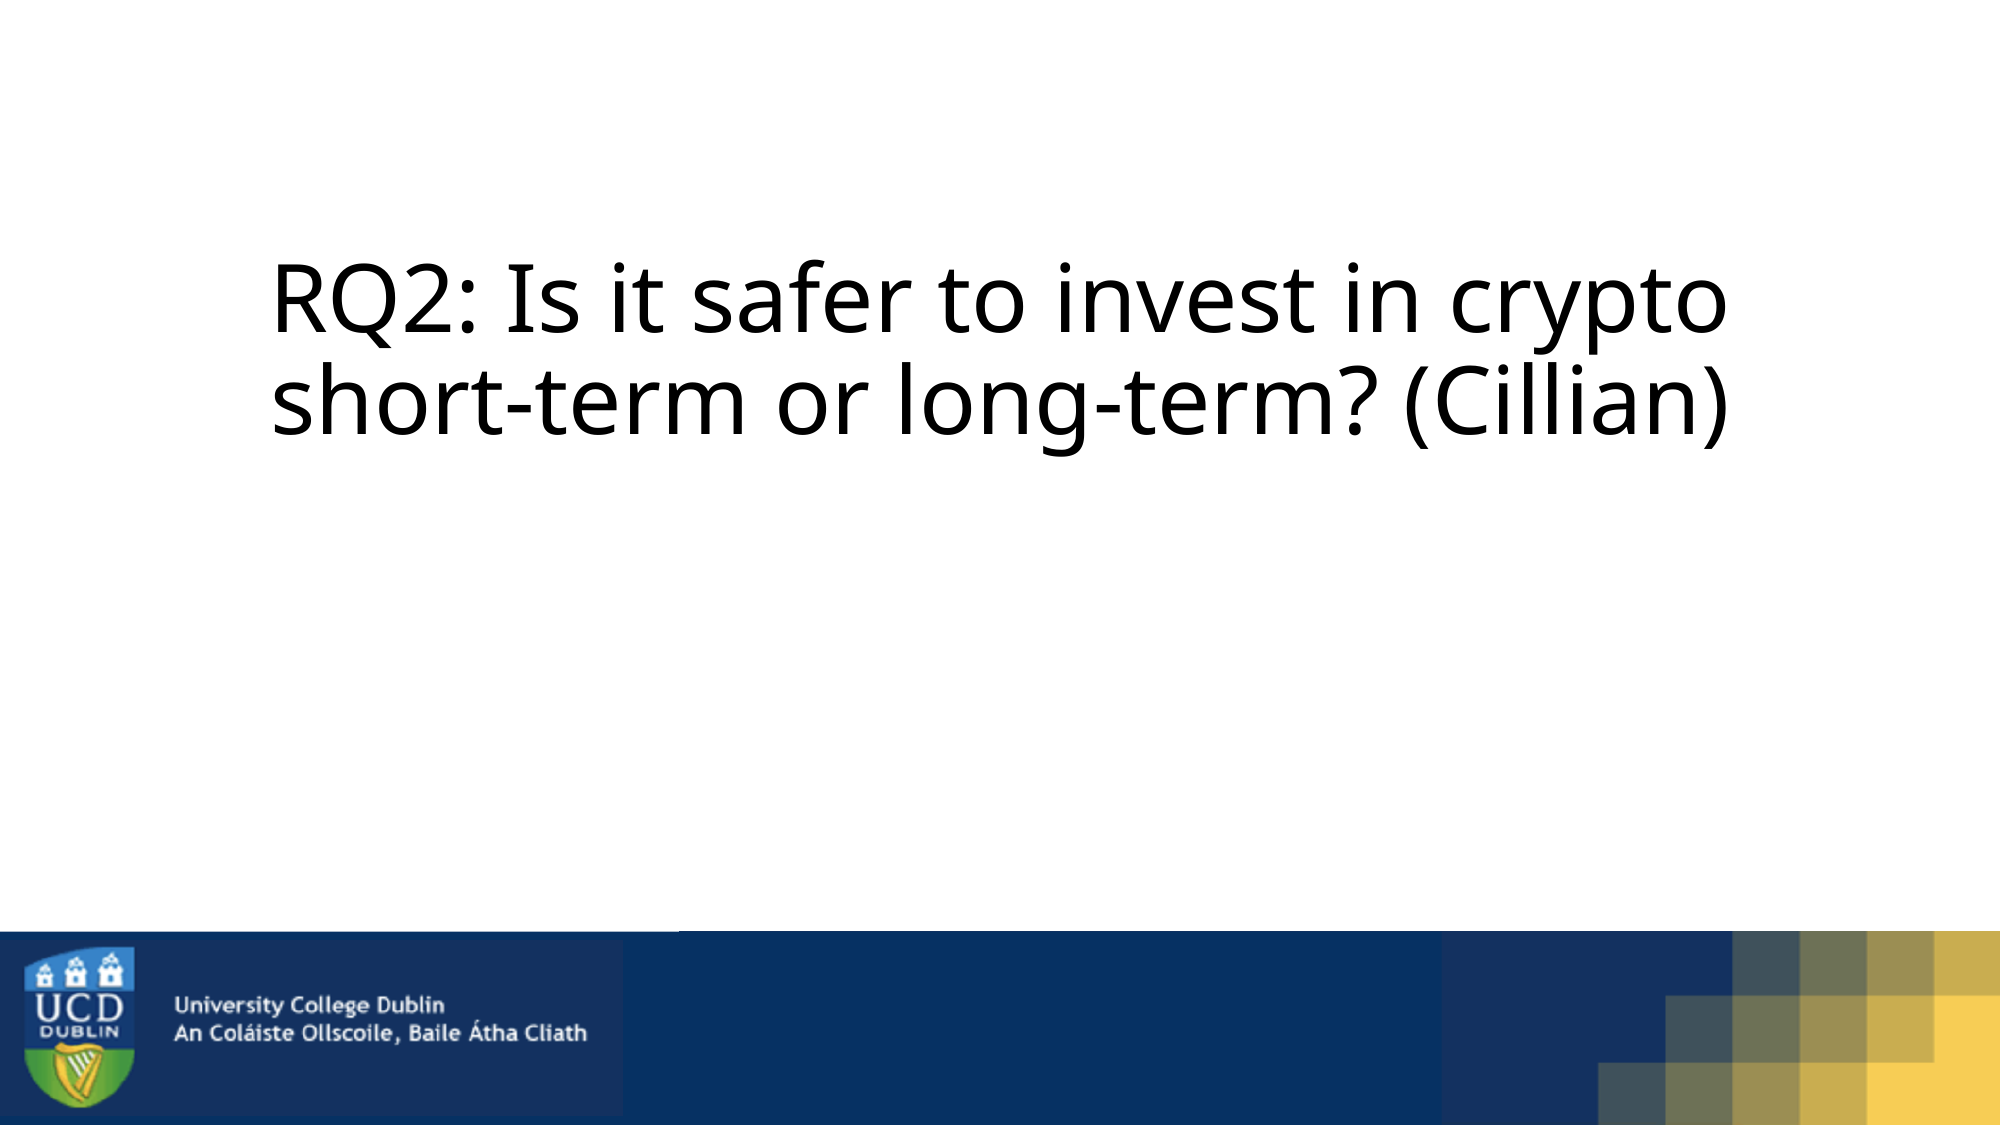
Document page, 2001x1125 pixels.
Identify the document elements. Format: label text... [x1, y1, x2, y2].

picture [1442, 931, 2000, 1125]
picture [0, 940, 623, 1116]
title RQ2: Is it safer to invest in crypto short-term or long-term? (Cillian) [249, 184, 1750, 576]
